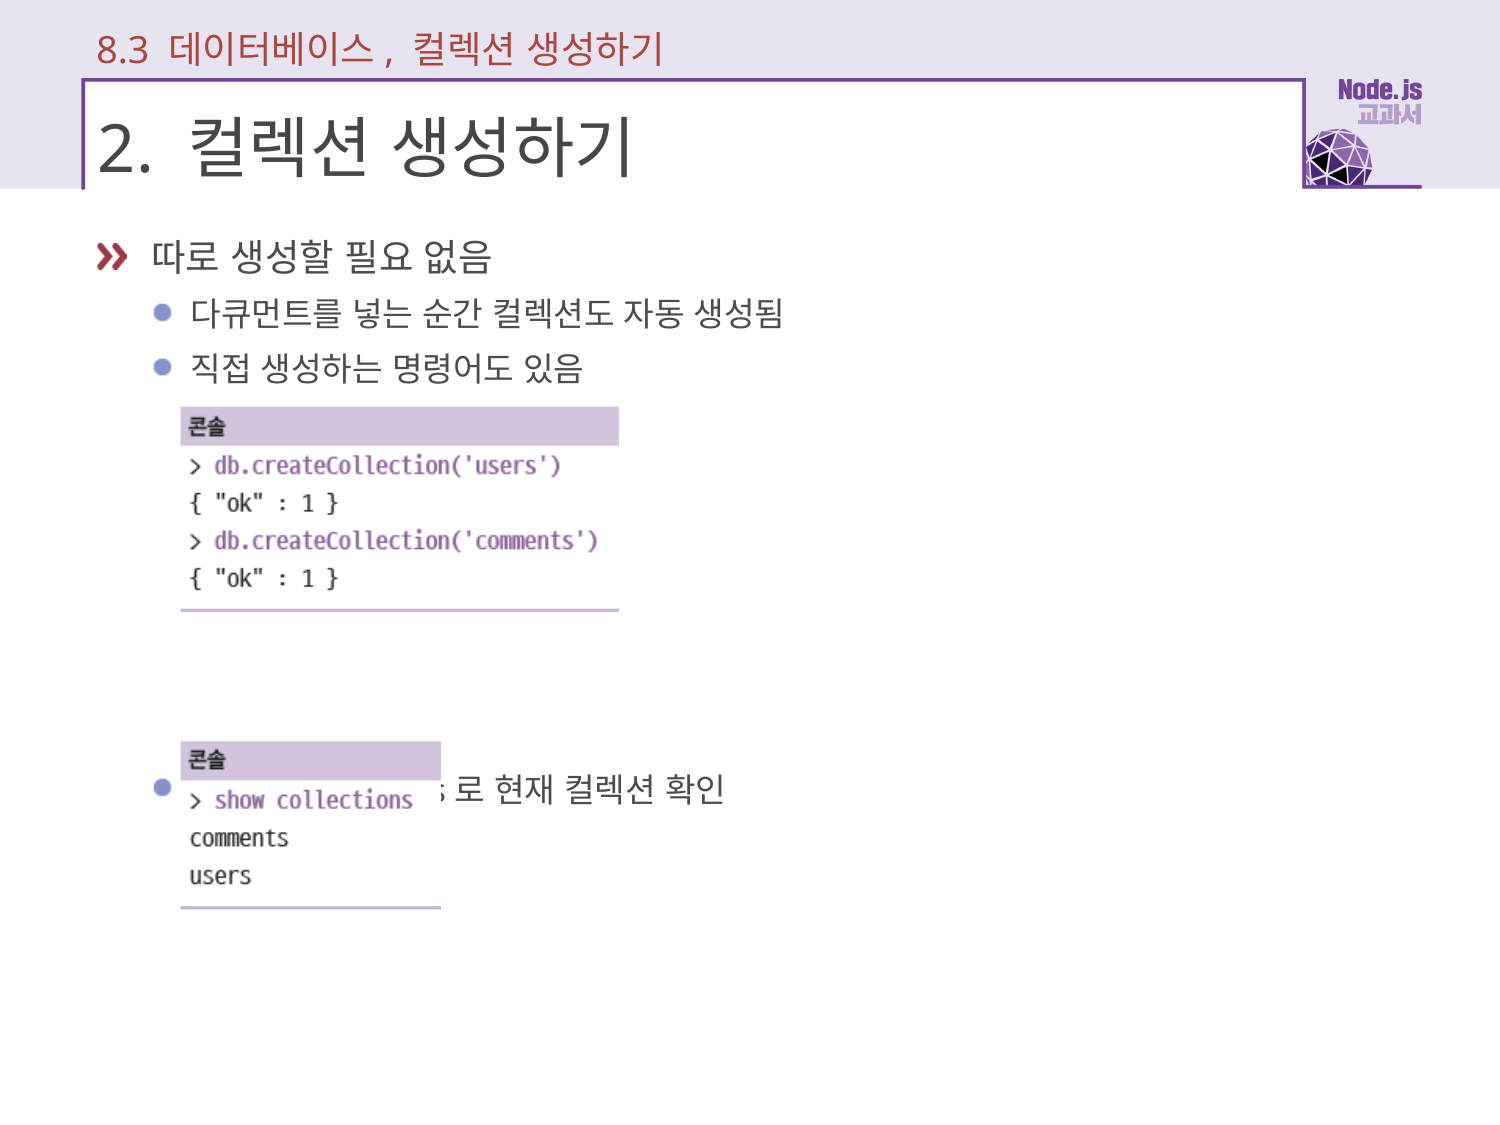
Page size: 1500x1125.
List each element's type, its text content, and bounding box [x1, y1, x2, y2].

title 2. 컬렉션 생성하기 [82, 61, 1413, 193]
picture [0, 0, 1500, 1125]
list 따로 생성할 필요 없음 다큐먼트를 넣는 순간 컬렉션도 자동 생성됨 직접 생성하는 명령어도 있음 show collectinos로 현재 컬렉션 확인 [81, 222, 1412, 1037]
text_box 8.3 데이터베이스, 컬렉션 생성하기 [81, 14, 807, 62]
